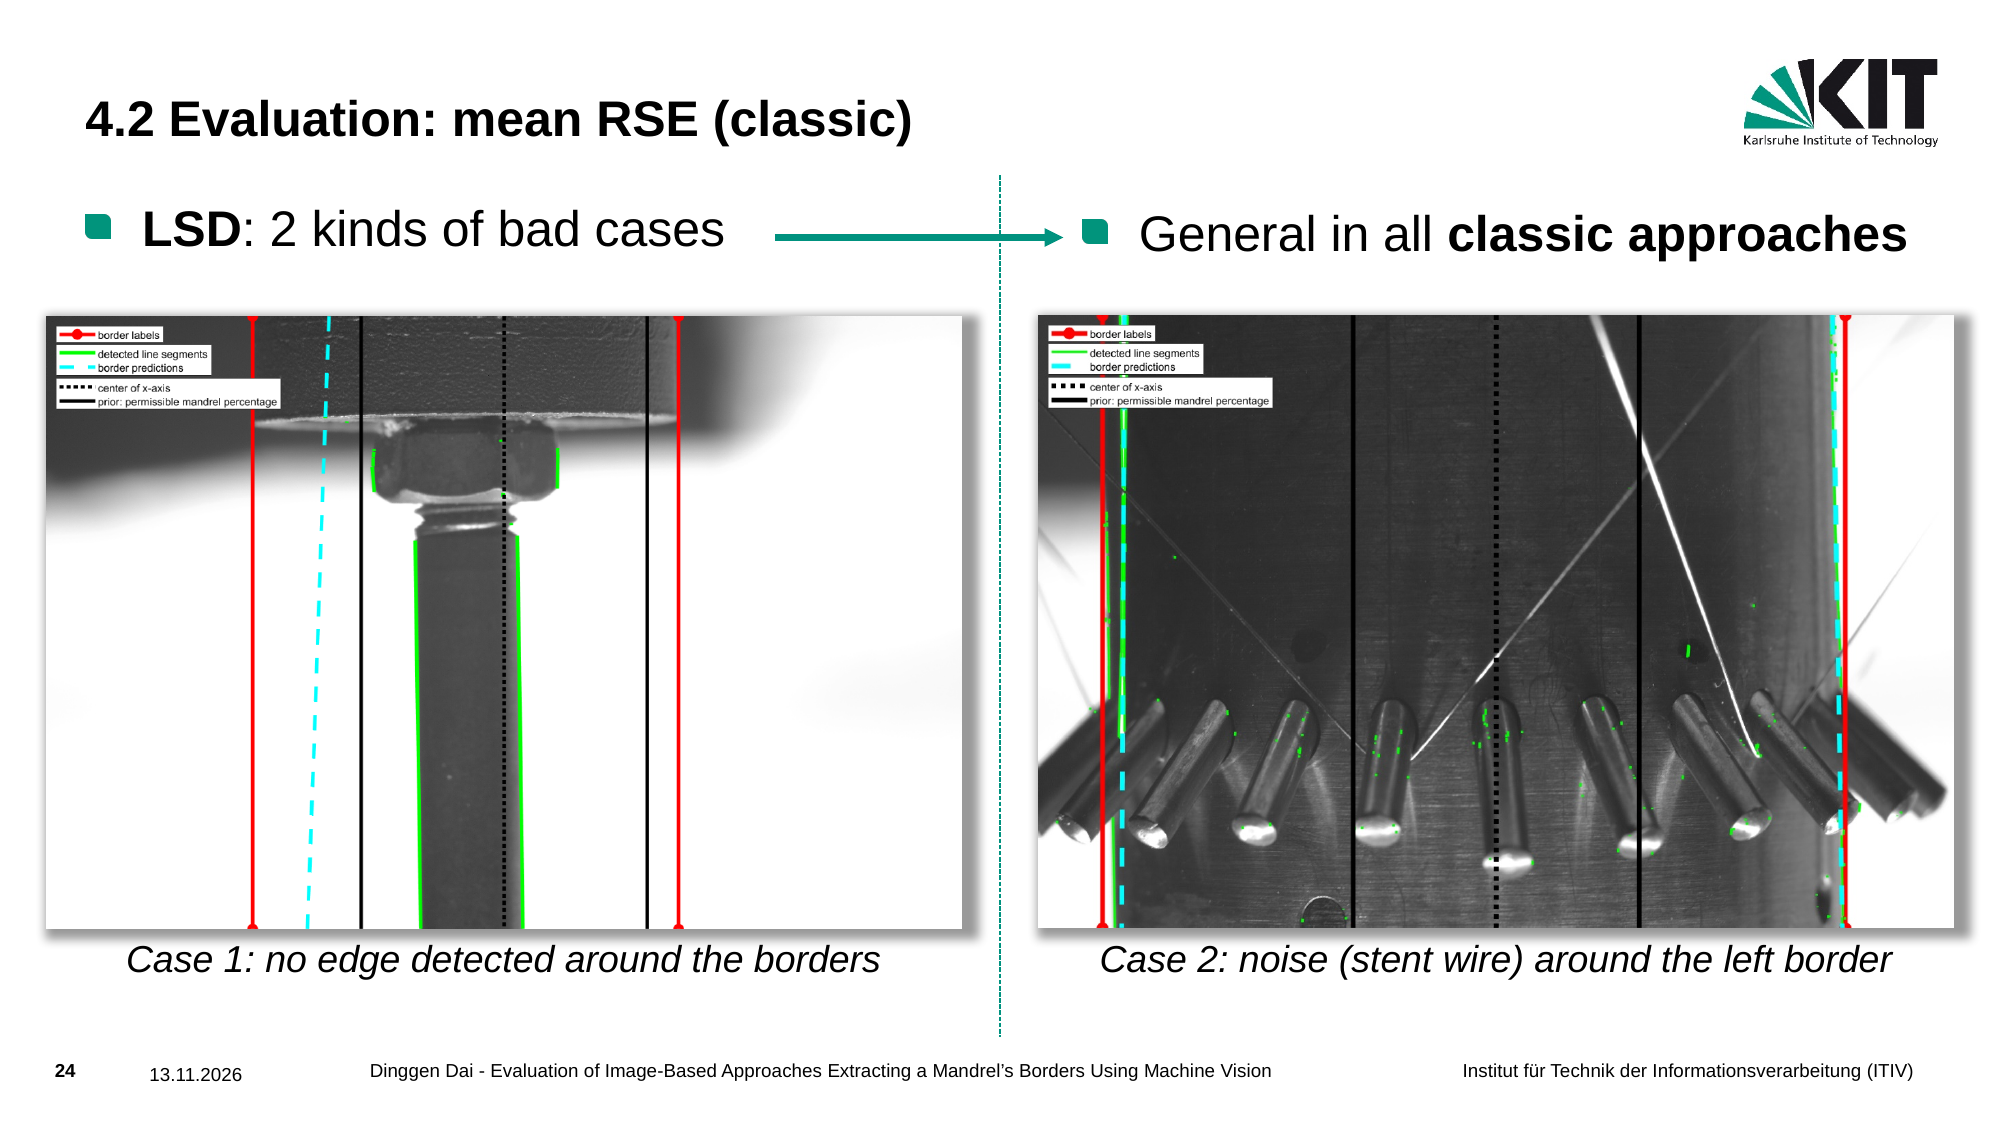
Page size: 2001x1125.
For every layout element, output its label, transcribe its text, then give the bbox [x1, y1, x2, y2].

picture [1082, 219, 1108, 244]
list LSD: 2 kinds of bad cases [85, 196, 983, 1000]
text_box Case 1: no edge detected around the borders [111, 937, 897, 988]
picture [85, 214, 111, 239]
footer Dinggen Dai - Evaluation of Image-Based Approaches Extracting a Mandrel’s Borders Using Machine Vision [369, 1058, 1313, 1119]
picture [1744, 59, 1938, 147]
title 4.2 Evaluation: mean RSE (classic) [85, 54, 1598, 147]
text_box General in all classic approaches [1082, 201, 1980, 1005]
picture [45, 316, 962, 929]
picture [1038, 315, 1955, 928]
